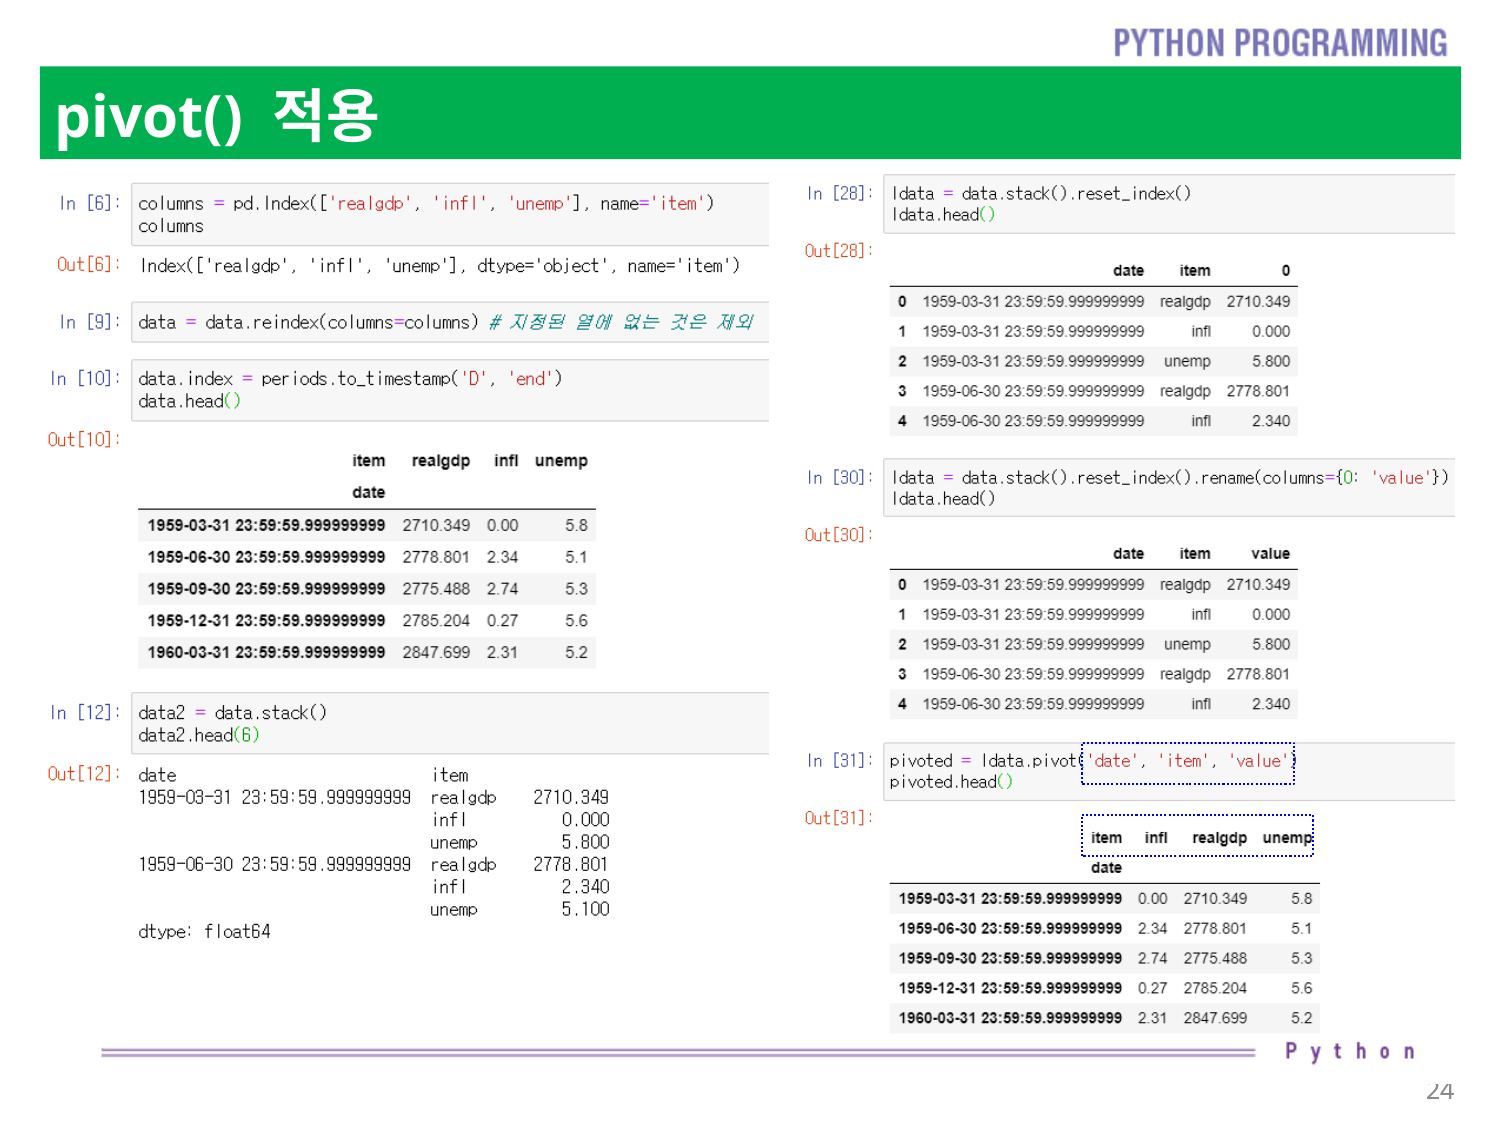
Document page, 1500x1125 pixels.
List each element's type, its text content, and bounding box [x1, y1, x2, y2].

picture [18, 162, 1483, 1084]
title pivot() 적용 [39, 76, 1444, 152]
picture [37, 171, 769, 952]
picture [1106, 13, 1462, 66]
slide_number 24 [1119, 1071, 1470, 1112]
